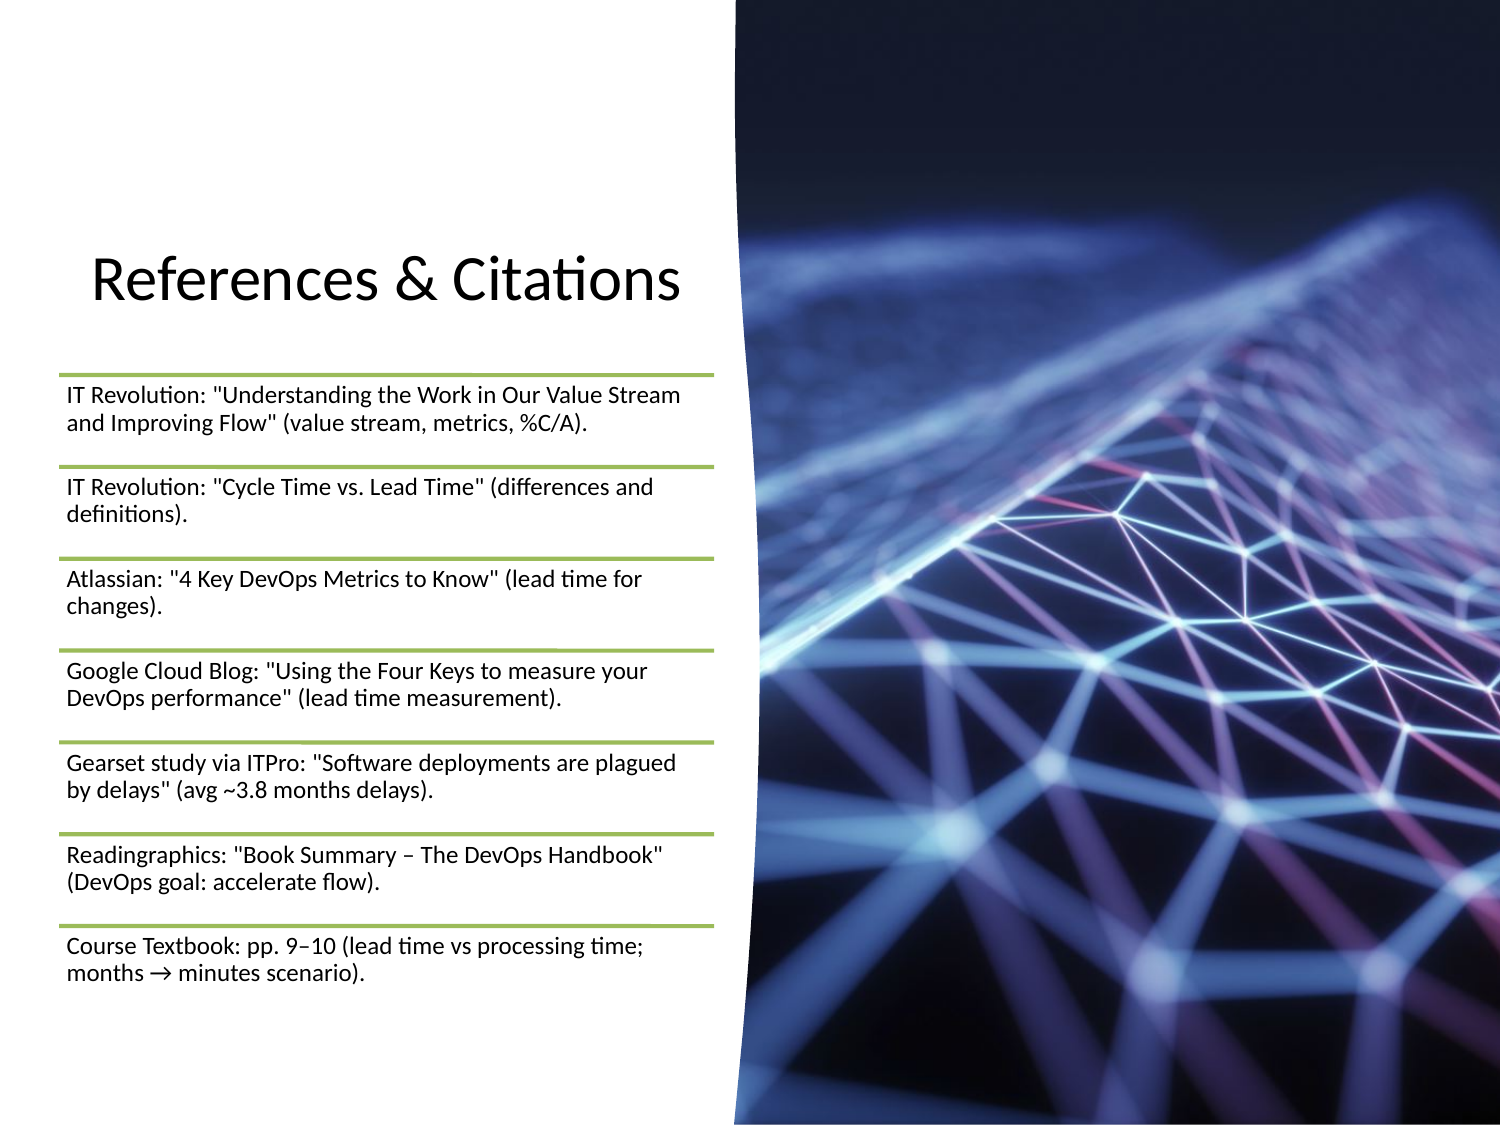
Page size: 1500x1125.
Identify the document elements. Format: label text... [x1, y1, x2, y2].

picture [733, 0, 1500, 1125]
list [58, 374, 715, 1019]
title References & Citations [59, 53, 715, 322]
